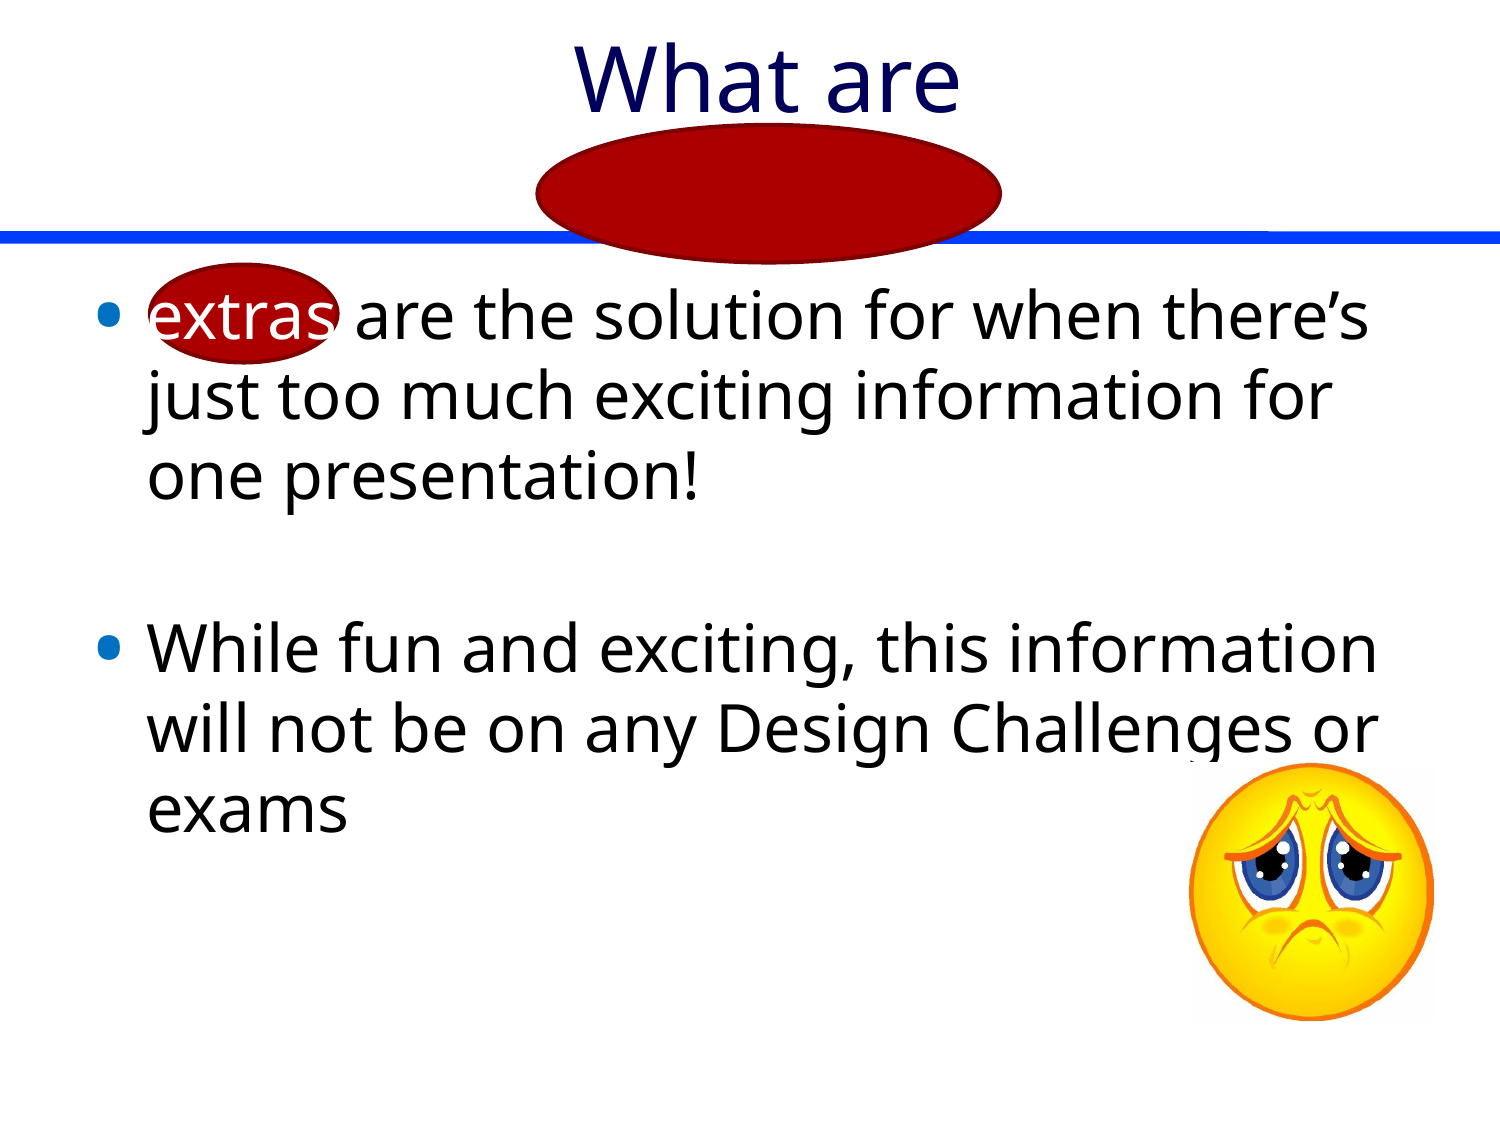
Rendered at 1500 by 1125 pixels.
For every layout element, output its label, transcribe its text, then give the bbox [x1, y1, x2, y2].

text_box [535, 122, 1003, 265]
picture [1187, 762, 1435, 1022]
list extras are the solution for when there’s just too much exciting information for one presentation! While fun and exciting, this information will not be on any Design Challenges or exams [74, 265, 1426, 1009]
title What are extras? [75, 37, 1463, 225]
